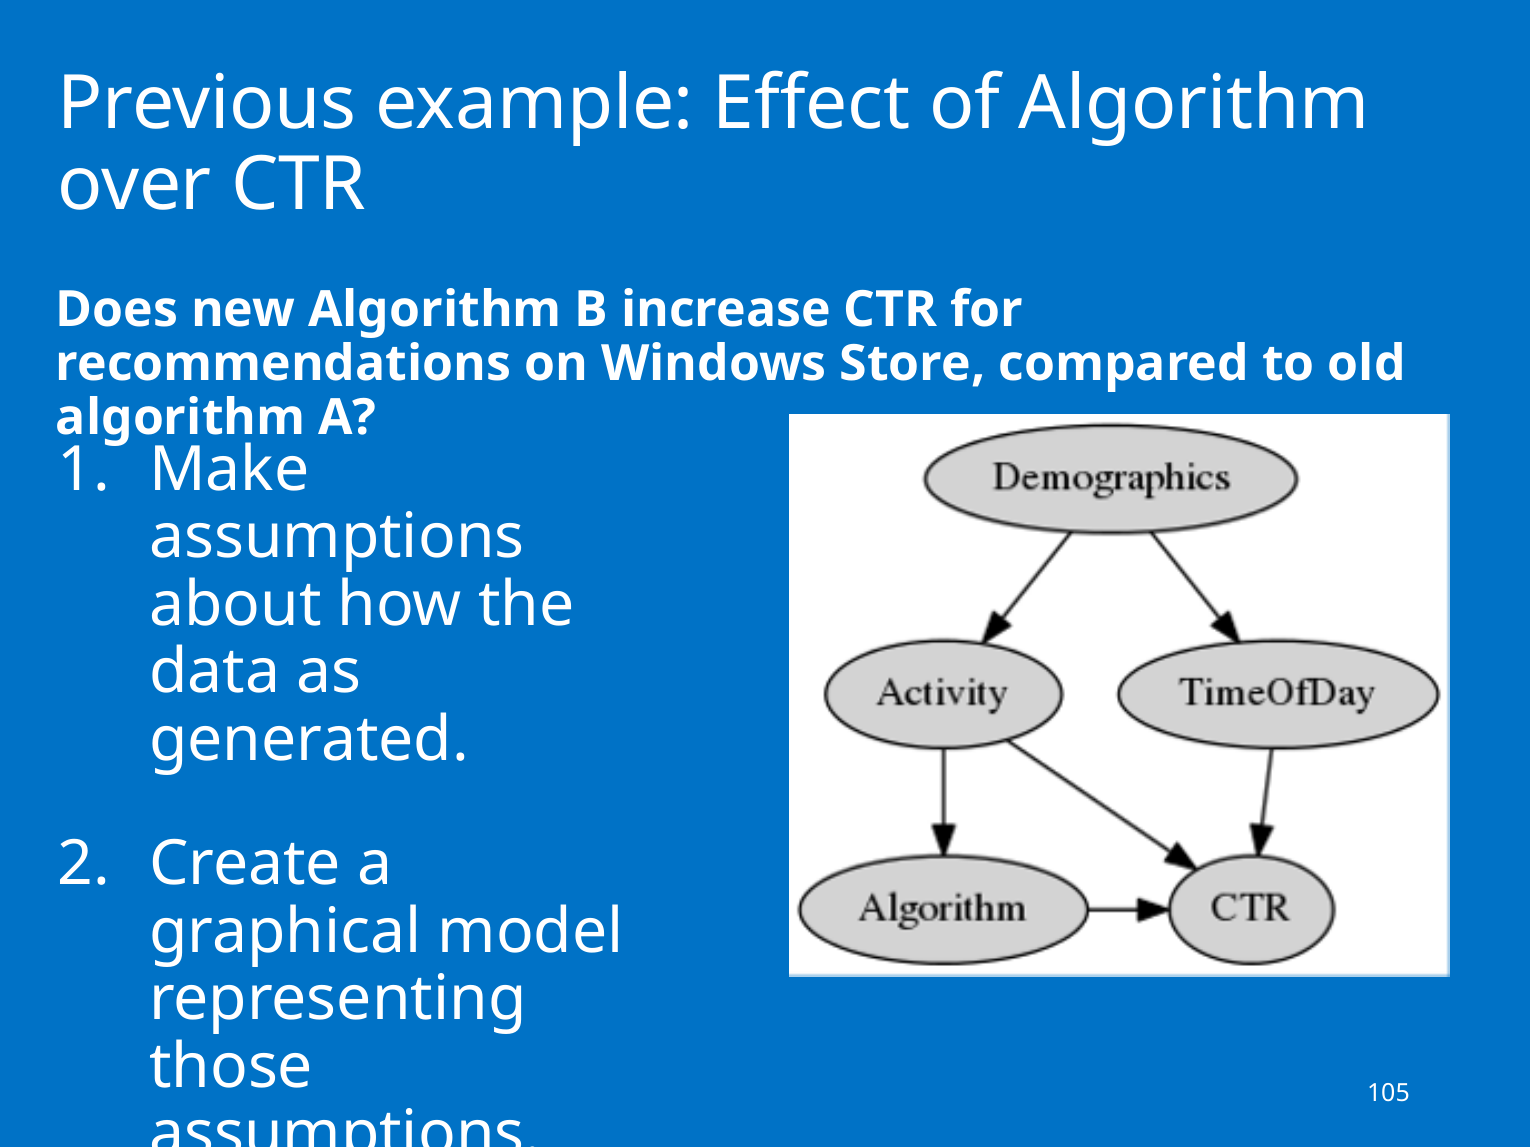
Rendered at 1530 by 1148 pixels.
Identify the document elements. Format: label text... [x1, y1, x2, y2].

slide_number 105 [1080, 1063, 1425, 1125]
title Previous example: Effect of Algorithm over CTR [33, 48, 1497, 199]
list Make assumptions about how the data as generated. Create a graphical model representing those assumptions. [33, 476, 672, 978]
picture [788, 414, 1450, 977]
text_box Does new Algorithm B increase CTR for recommendations on Windows Store, compared to old algorithm A? [33, 265, 1497, 476]
